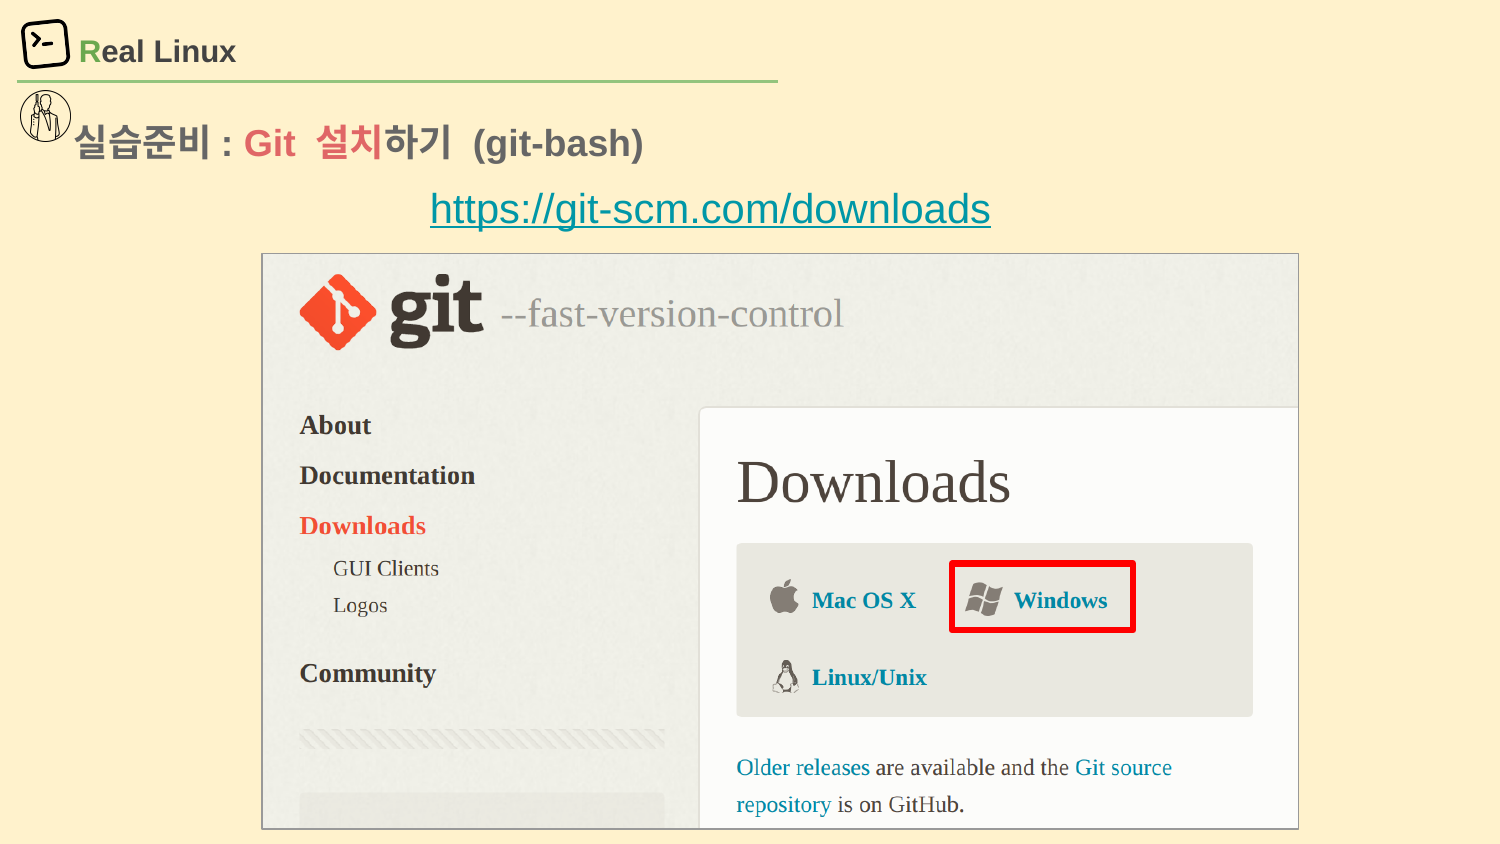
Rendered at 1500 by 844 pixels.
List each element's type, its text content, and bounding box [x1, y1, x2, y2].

text_box 실습준비: Git 설치하기 (git-bash) [58, 81, 1463, 167]
picture [262, 254, 1298, 829]
text_box https://git-scm.com/downloads [414, 167, 1107, 218]
text_box Real Linux [63, 16, 272, 80]
picture [21, 19, 71, 70]
picture [19, 90, 72, 142]
